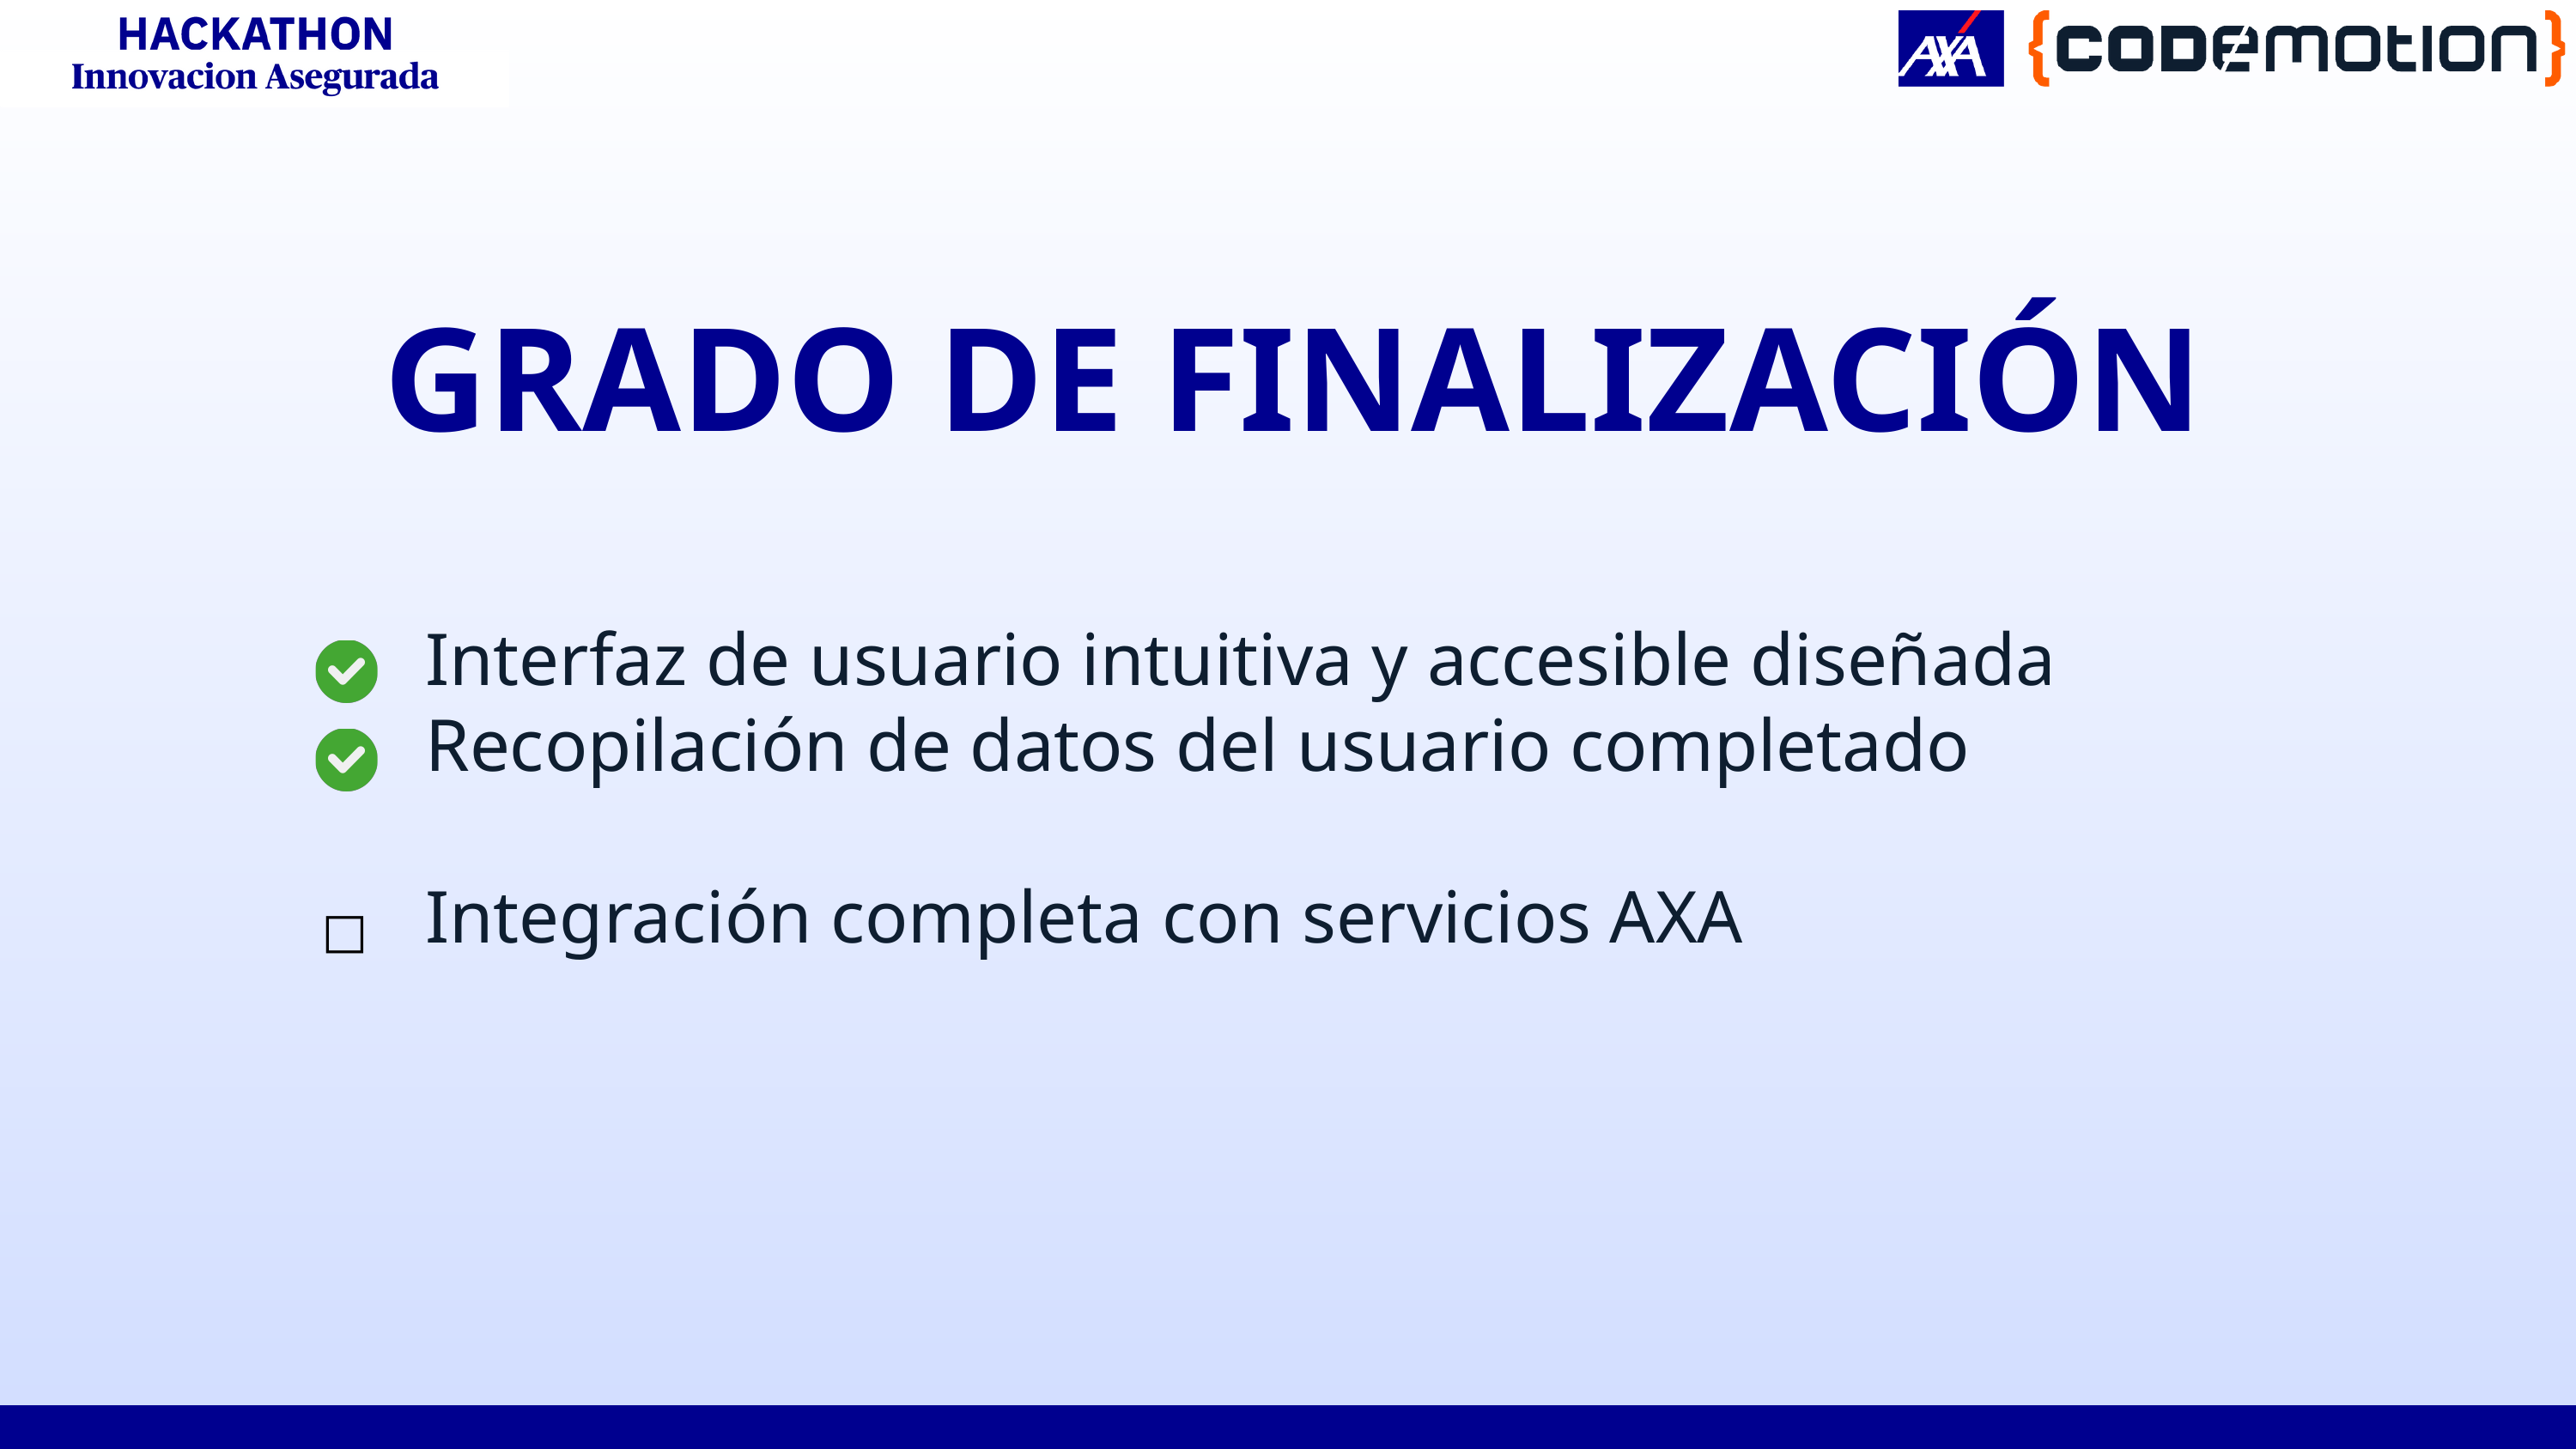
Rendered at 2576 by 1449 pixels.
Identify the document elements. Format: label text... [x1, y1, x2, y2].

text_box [0, 1405, 2576, 1449]
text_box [425, 614, 2098, 1048]
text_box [210, 295, 2379, 576]
text_box [315, 640, 378, 703]
text_box [2028, 10, 2566, 87]
text_box [0, 10, 510, 107]
text_box [315, 729, 378, 791]
text_box ⬜ [312, 904, 378, 962]
text_box [1899, 10, 2004, 87]
